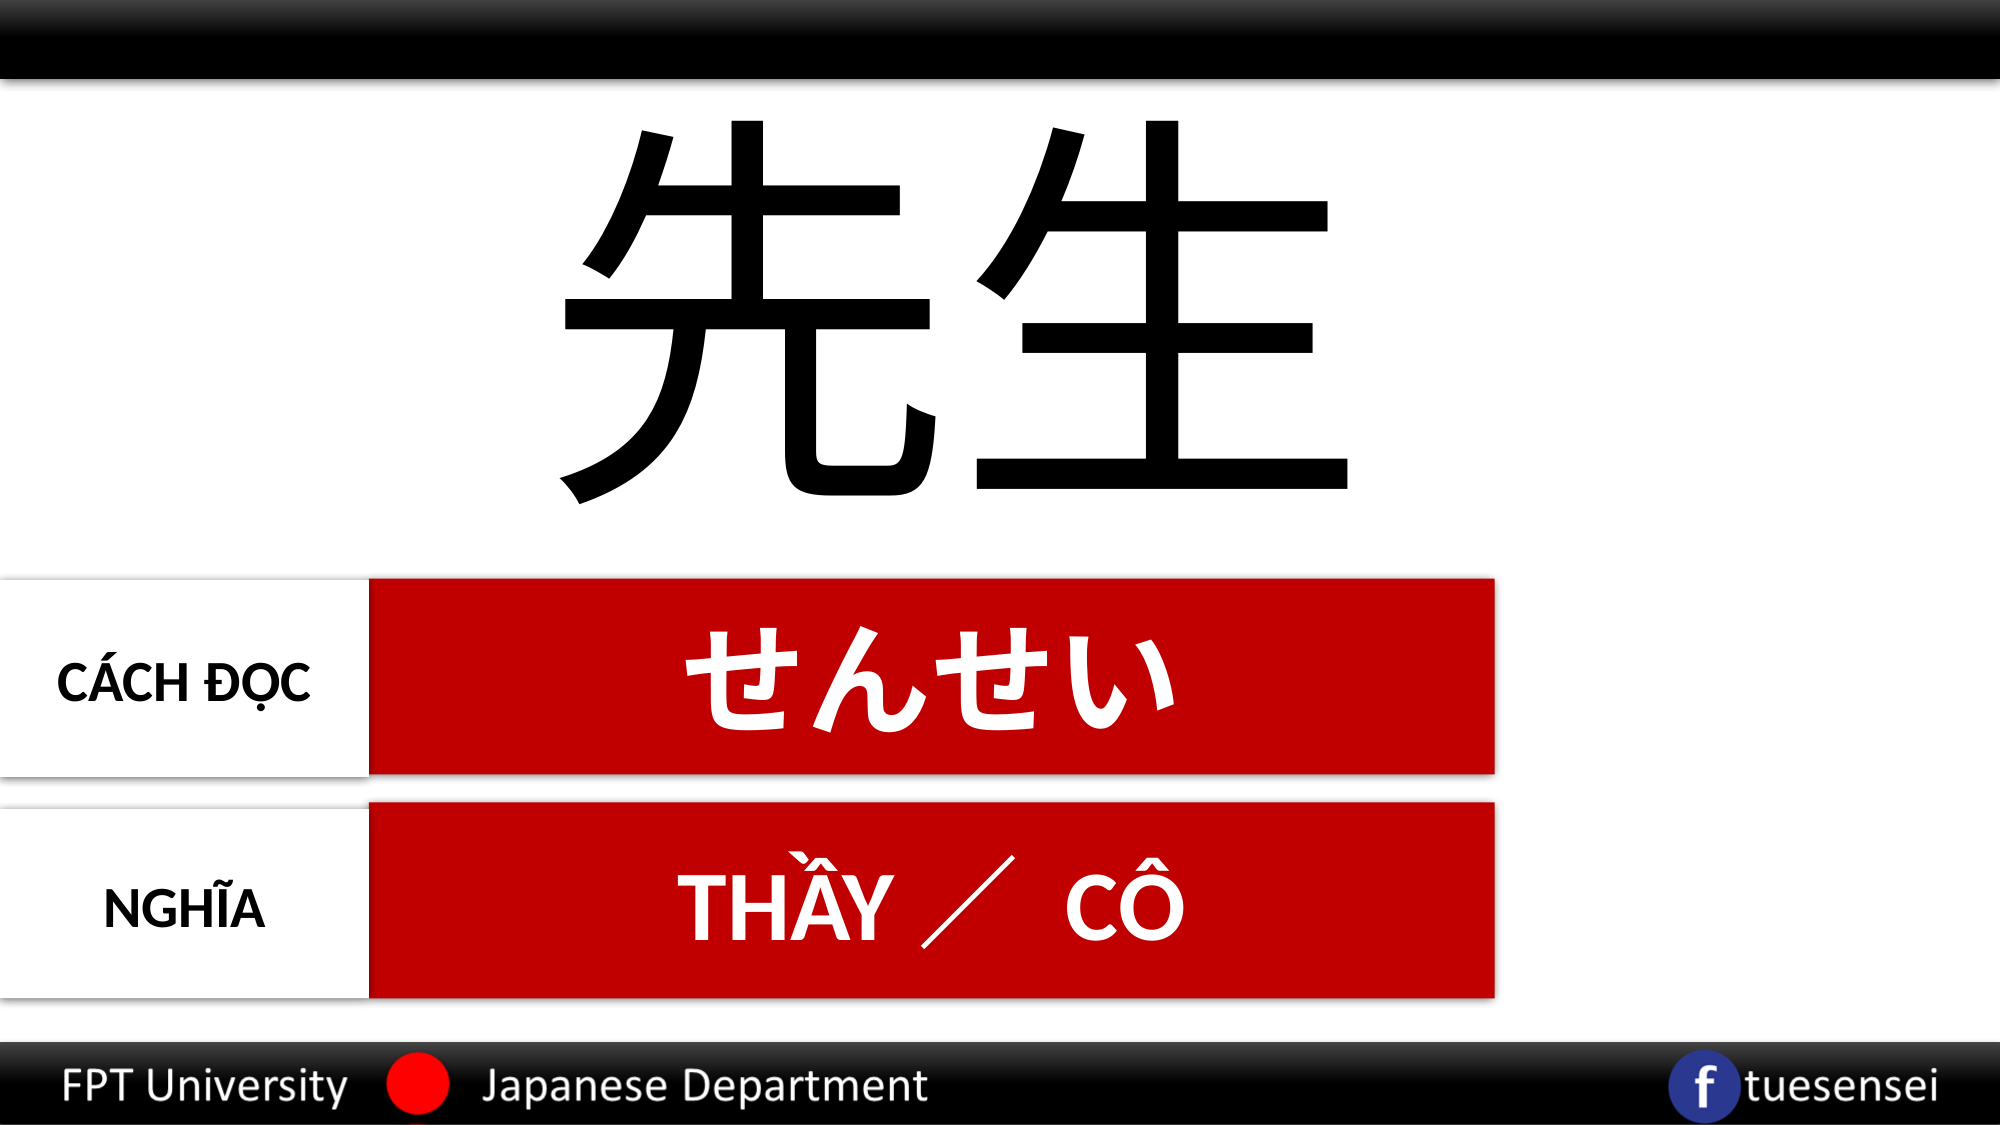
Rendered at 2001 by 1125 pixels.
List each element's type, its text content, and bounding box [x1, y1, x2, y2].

text_box THẦY／ CÔ [368, 802, 1495, 999]
text_box CÁCH ĐỌC [0, 580, 369, 777]
picture [0, 1031, 2000, 1125]
list 先生 [525, 103, 2000, 316]
text_box せんせい [374, 578, 1495, 775]
text_box [0, 0, 2000, 79]
text_box NGHĨA [0, 809, 369, 999]
